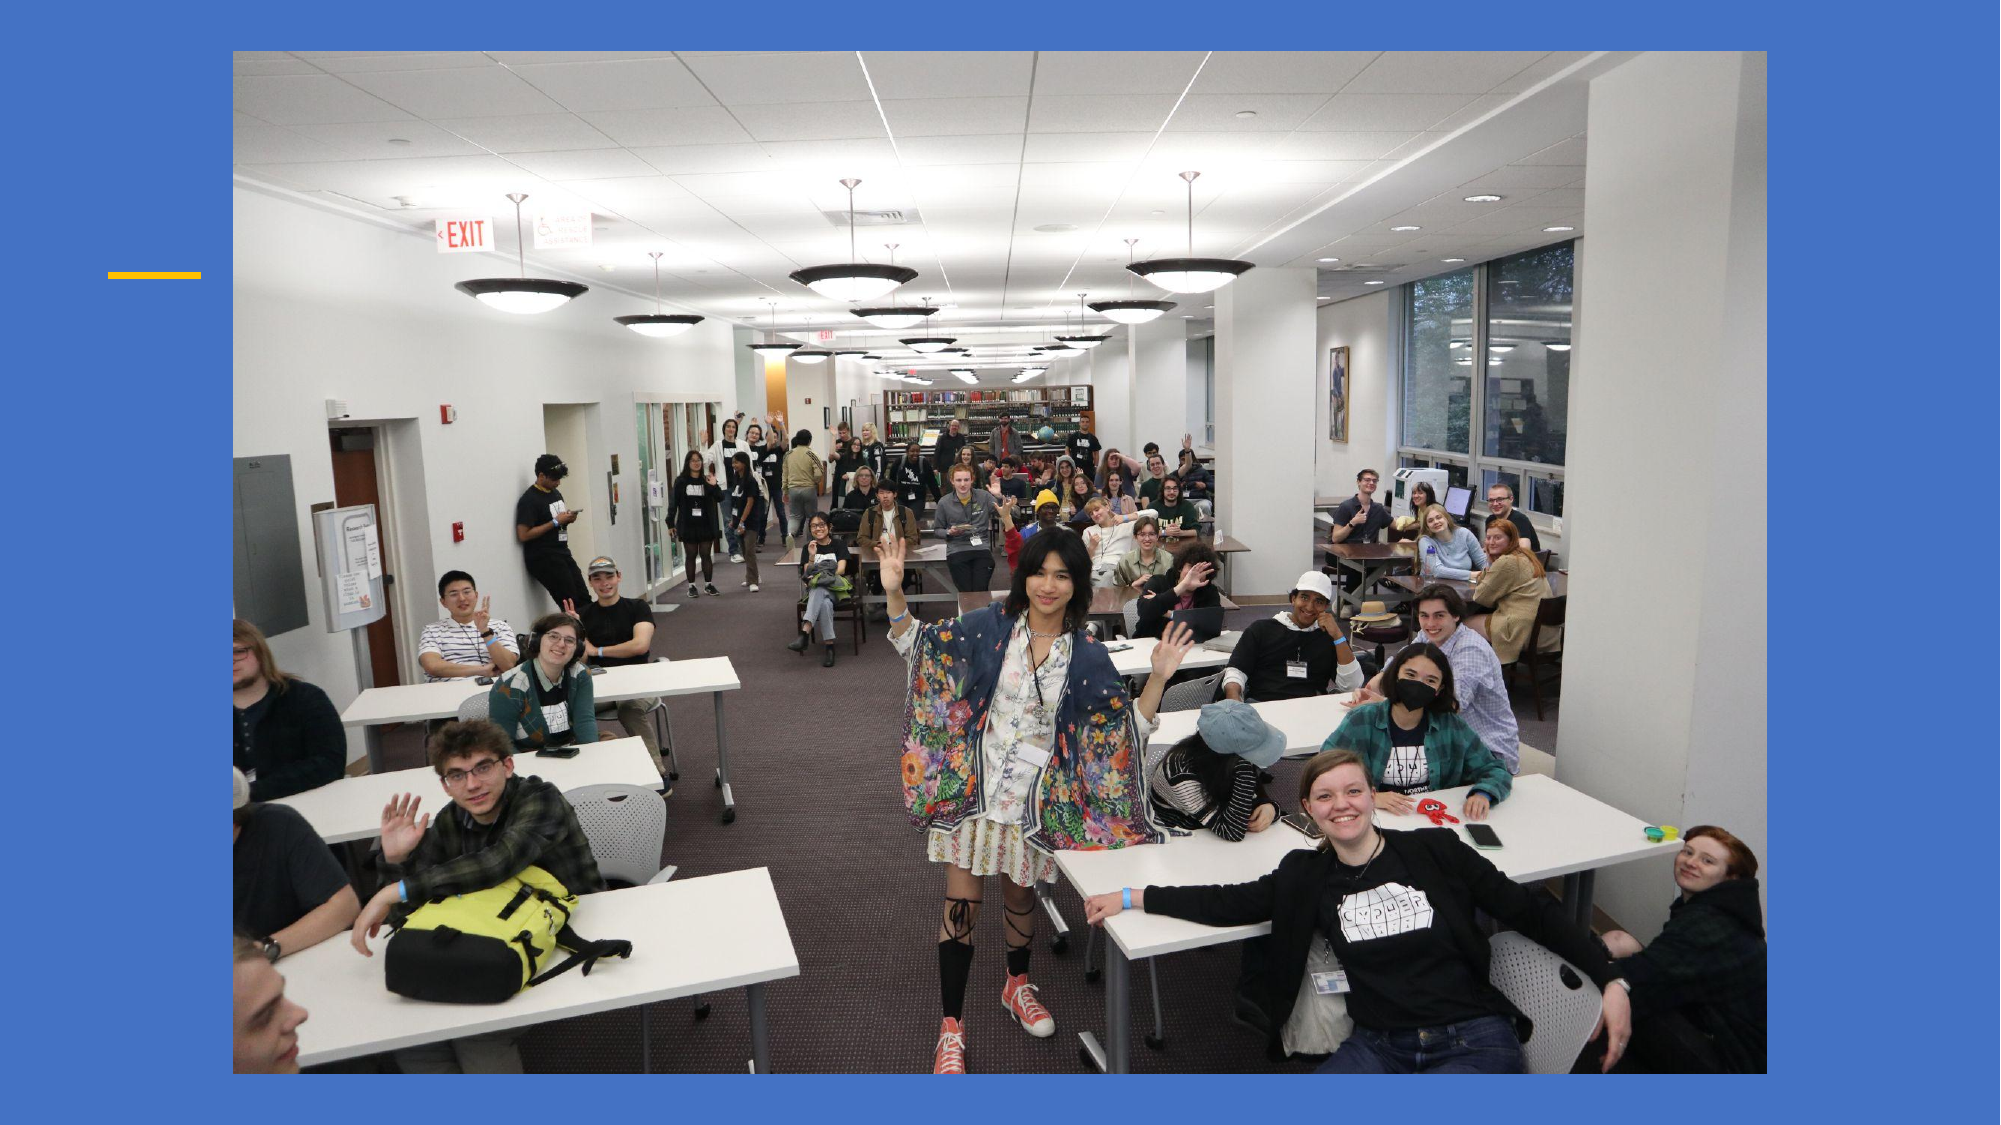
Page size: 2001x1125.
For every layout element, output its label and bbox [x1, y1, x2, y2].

picture [233, 51, 1767, 1074]
